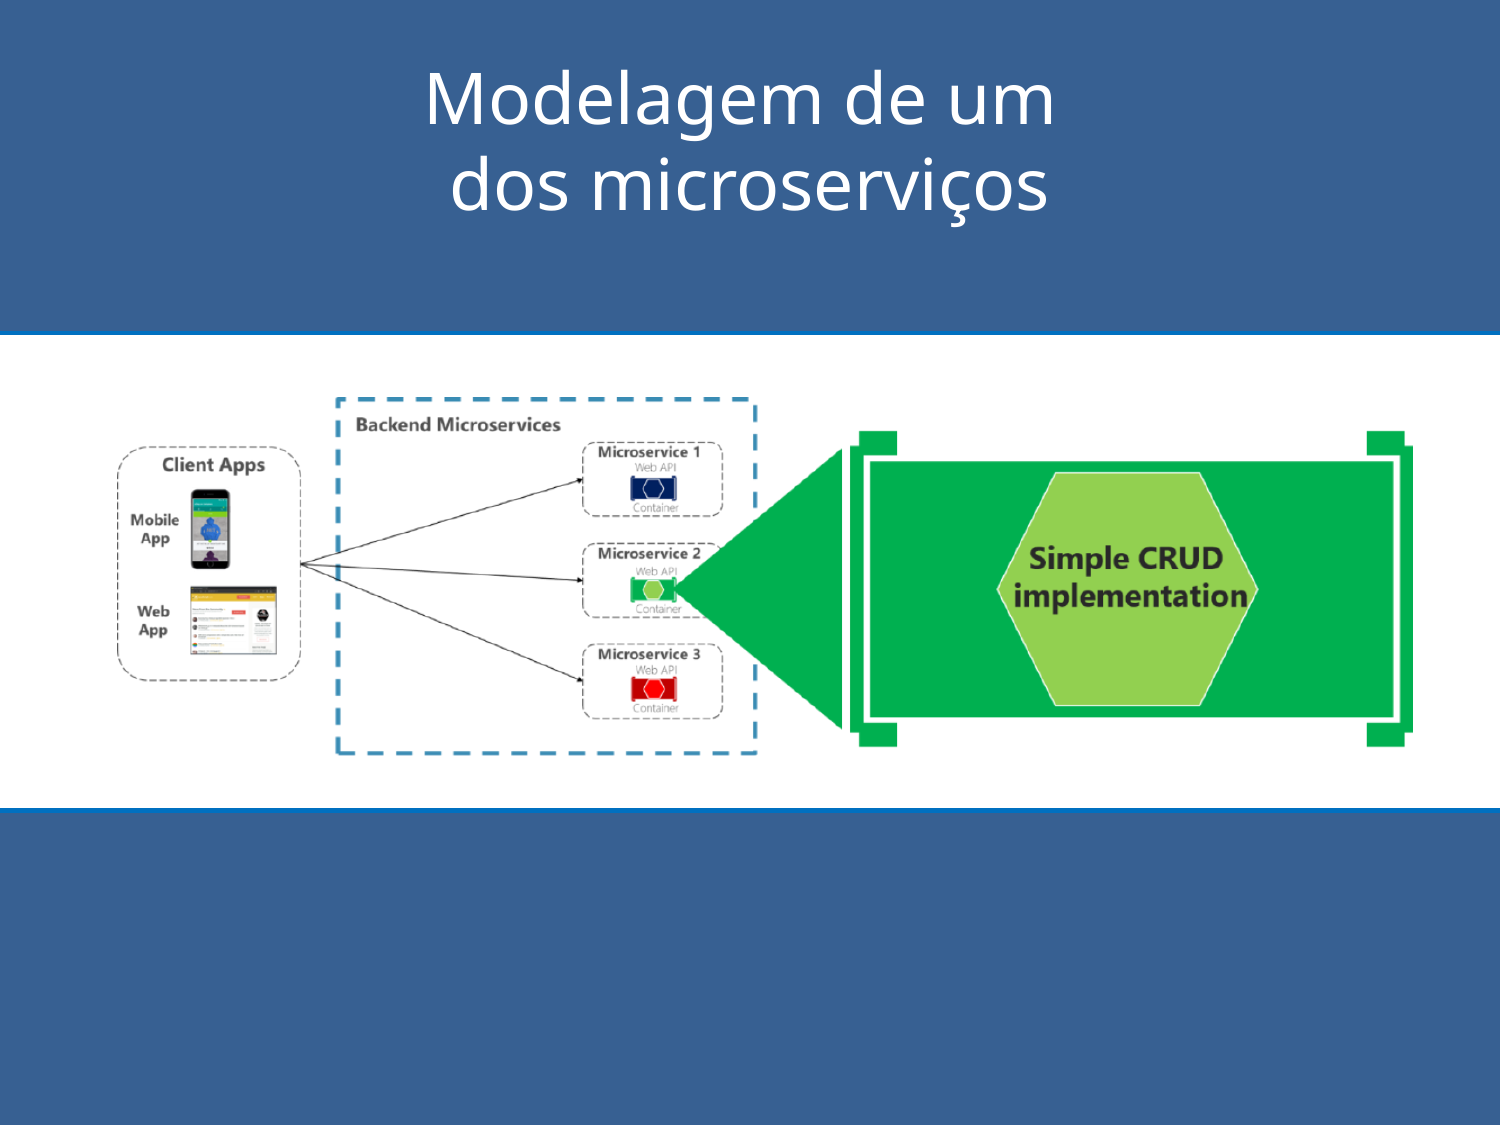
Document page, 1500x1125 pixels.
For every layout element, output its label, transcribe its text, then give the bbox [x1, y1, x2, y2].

text_box [0, 331, 1500, 813]
picture [88, 382, 1453, 762]
title Modelagem de um dos microserviços [75, 45, 1425, 233]
